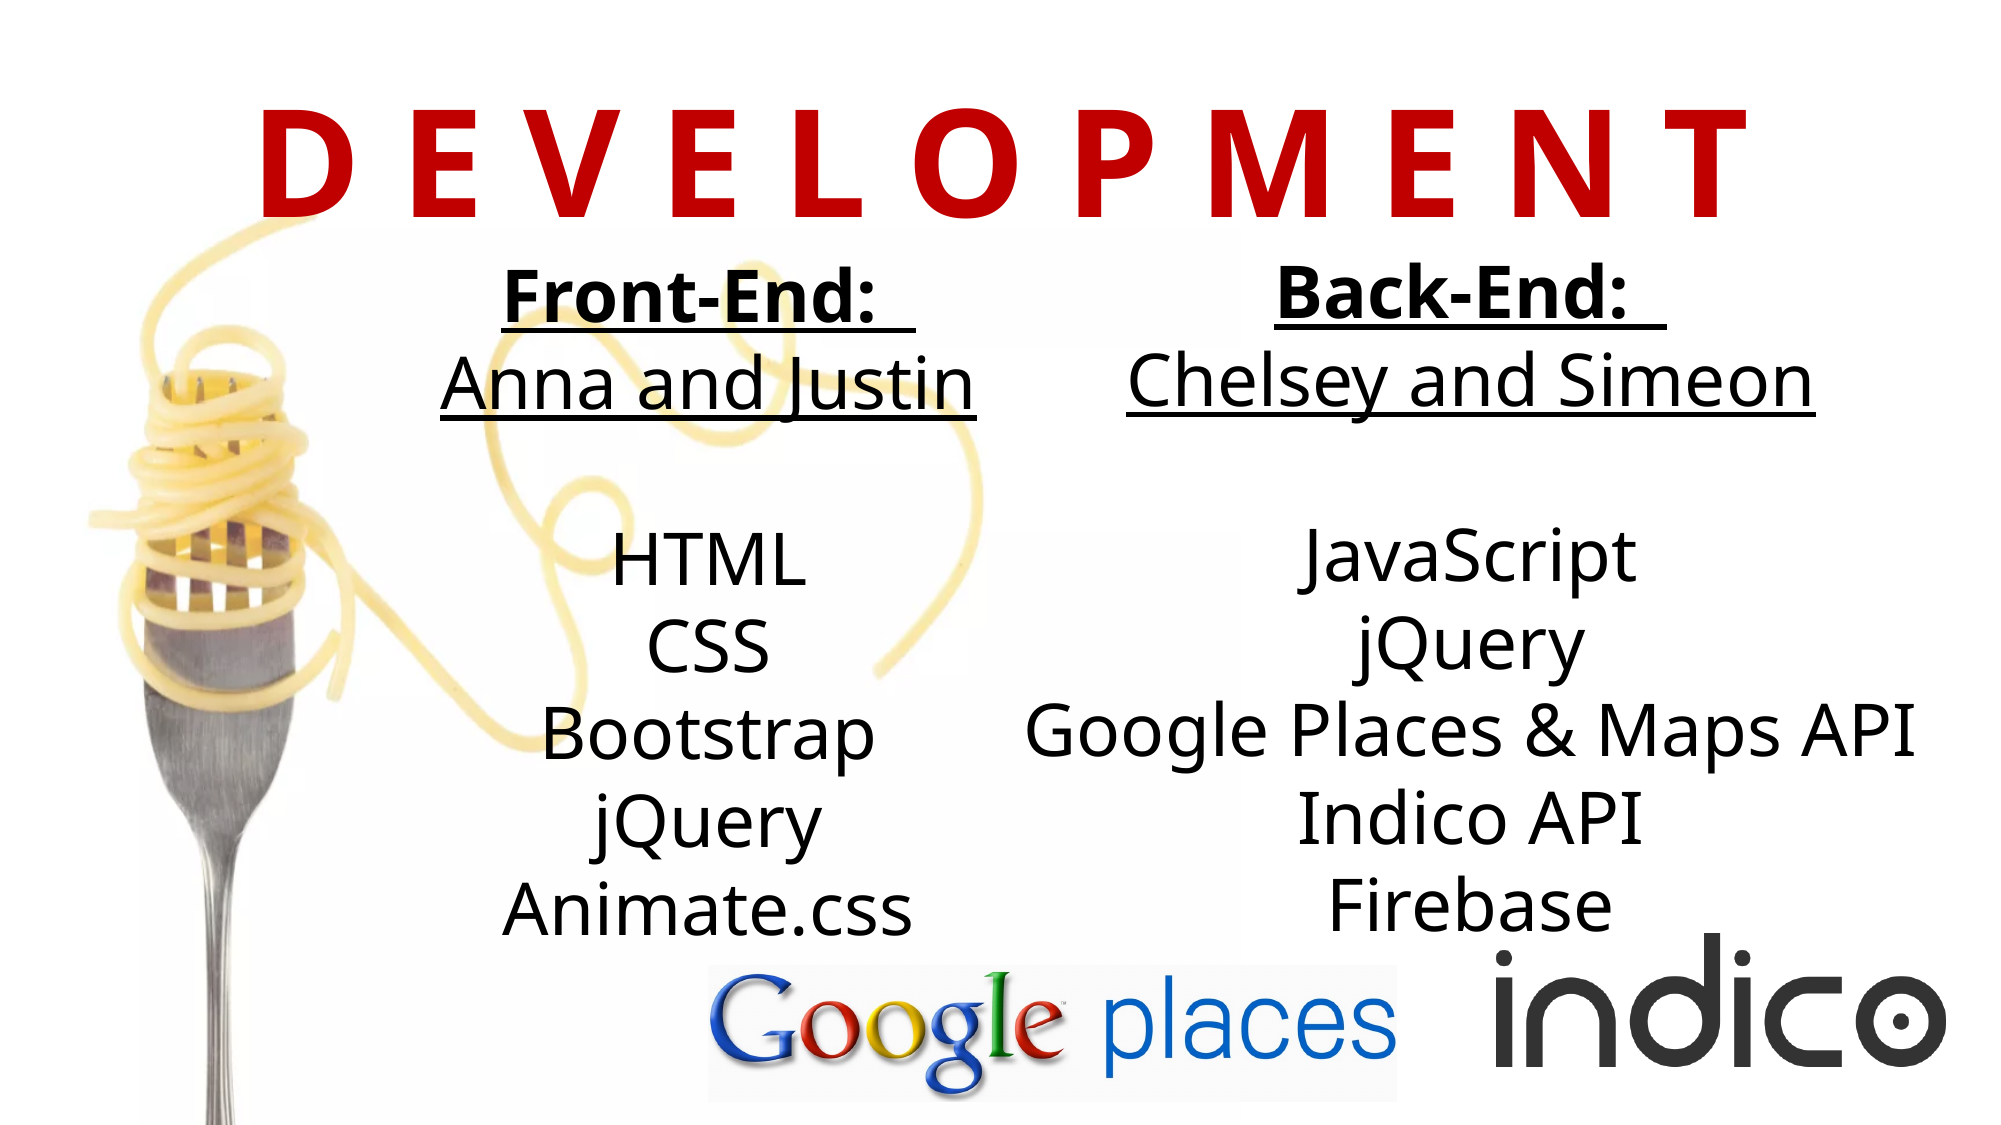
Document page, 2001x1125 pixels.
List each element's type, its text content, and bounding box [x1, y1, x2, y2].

picture [1494, 931, 1948, 1068]
title D E V E L O P M E N T [137, 59, 1863, 238]
text_box Back-End: Chelsey and Simeon JavaScript jQuery Google Places & Maps API Indico API Firebase [1241, 238, 1957, 1000]
picture [0, 112, 1397, 1125]
